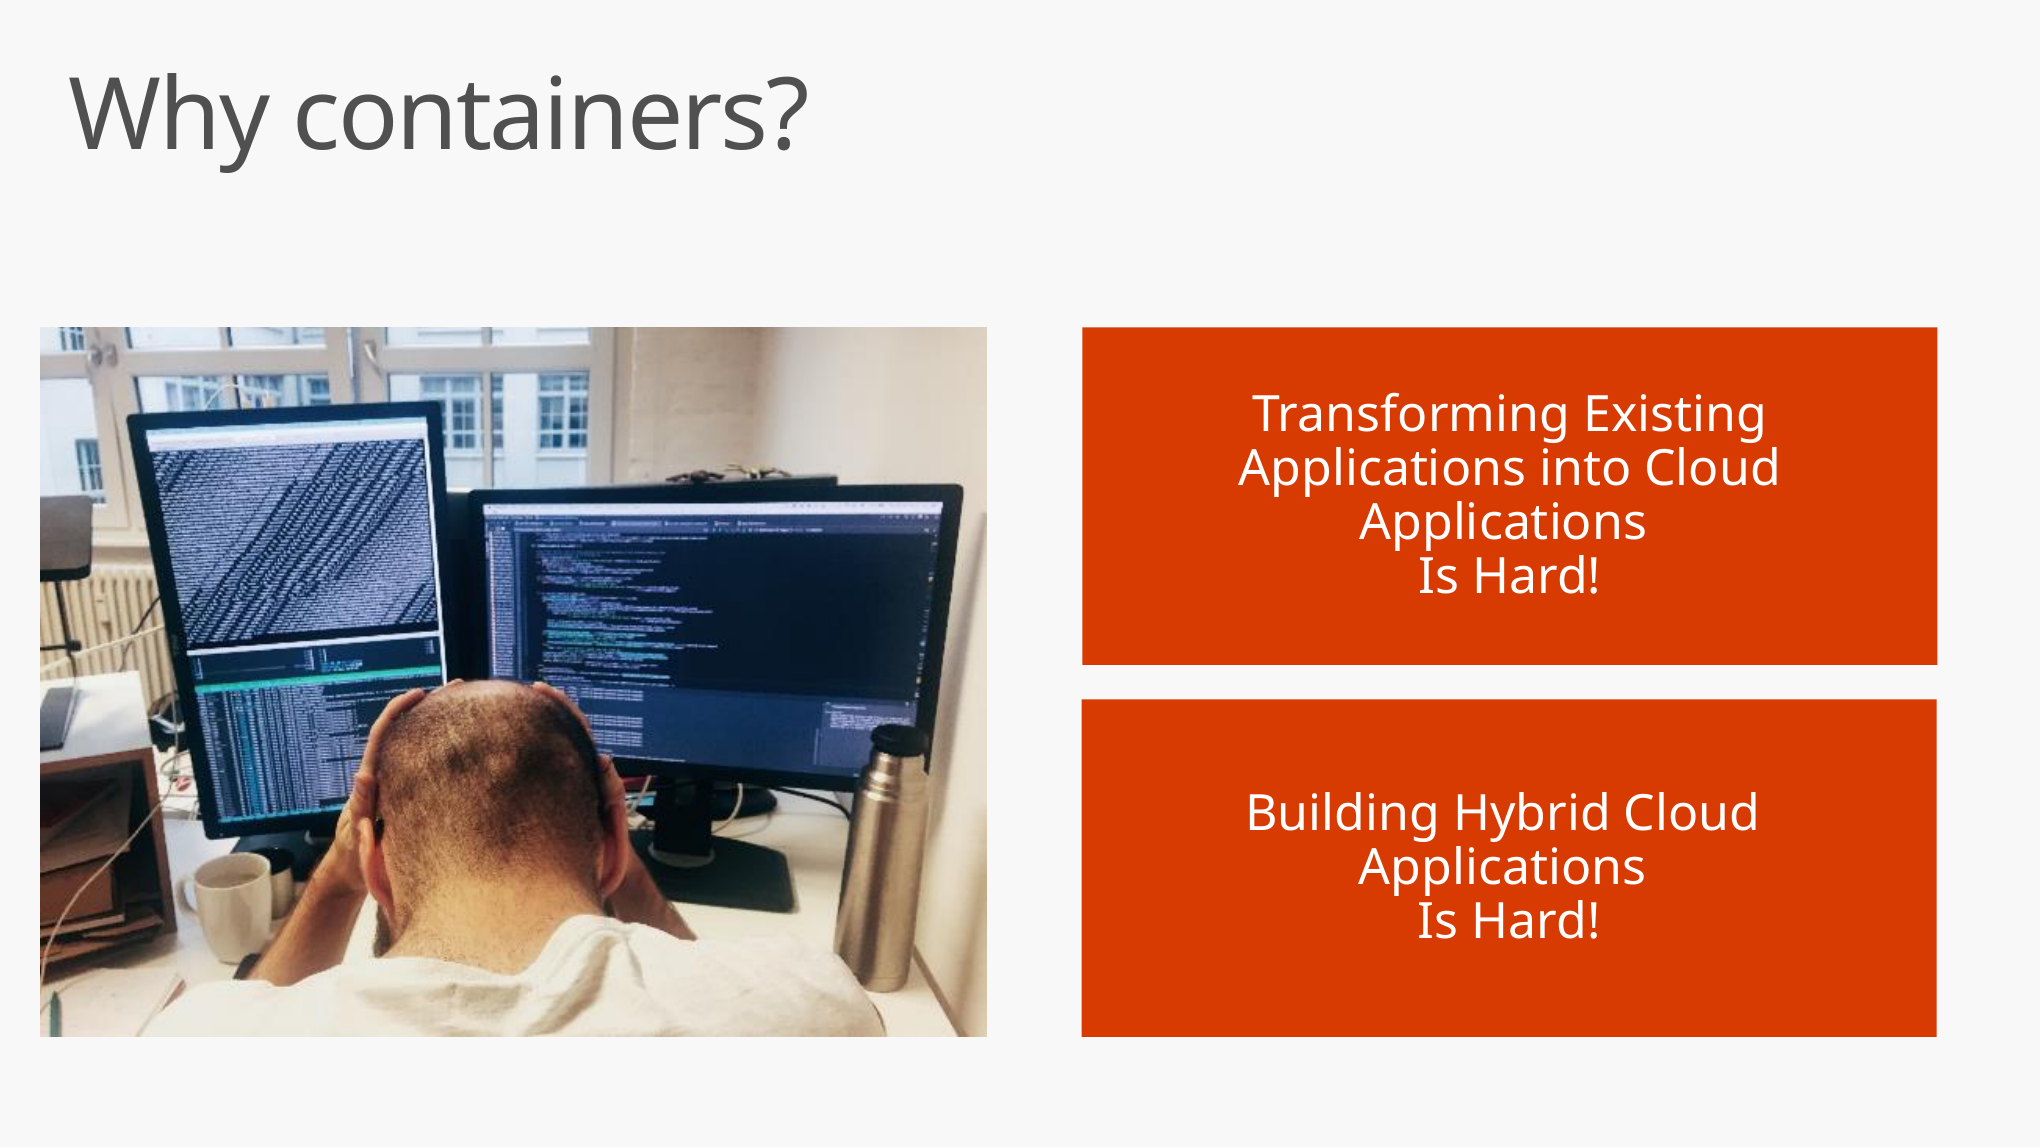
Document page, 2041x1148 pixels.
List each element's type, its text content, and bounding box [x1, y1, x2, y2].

picture [40, 327, 987, 1038]
title Why containers? [45, 47, 1995, 204]
text_box Transforming Existing Applications into Cloud Applications Is Hard! [1082, 327, 1938, 666]
text_box Building Hybrid Cloud Applications Is Hard! [1081, 699, 1937, 1038]
